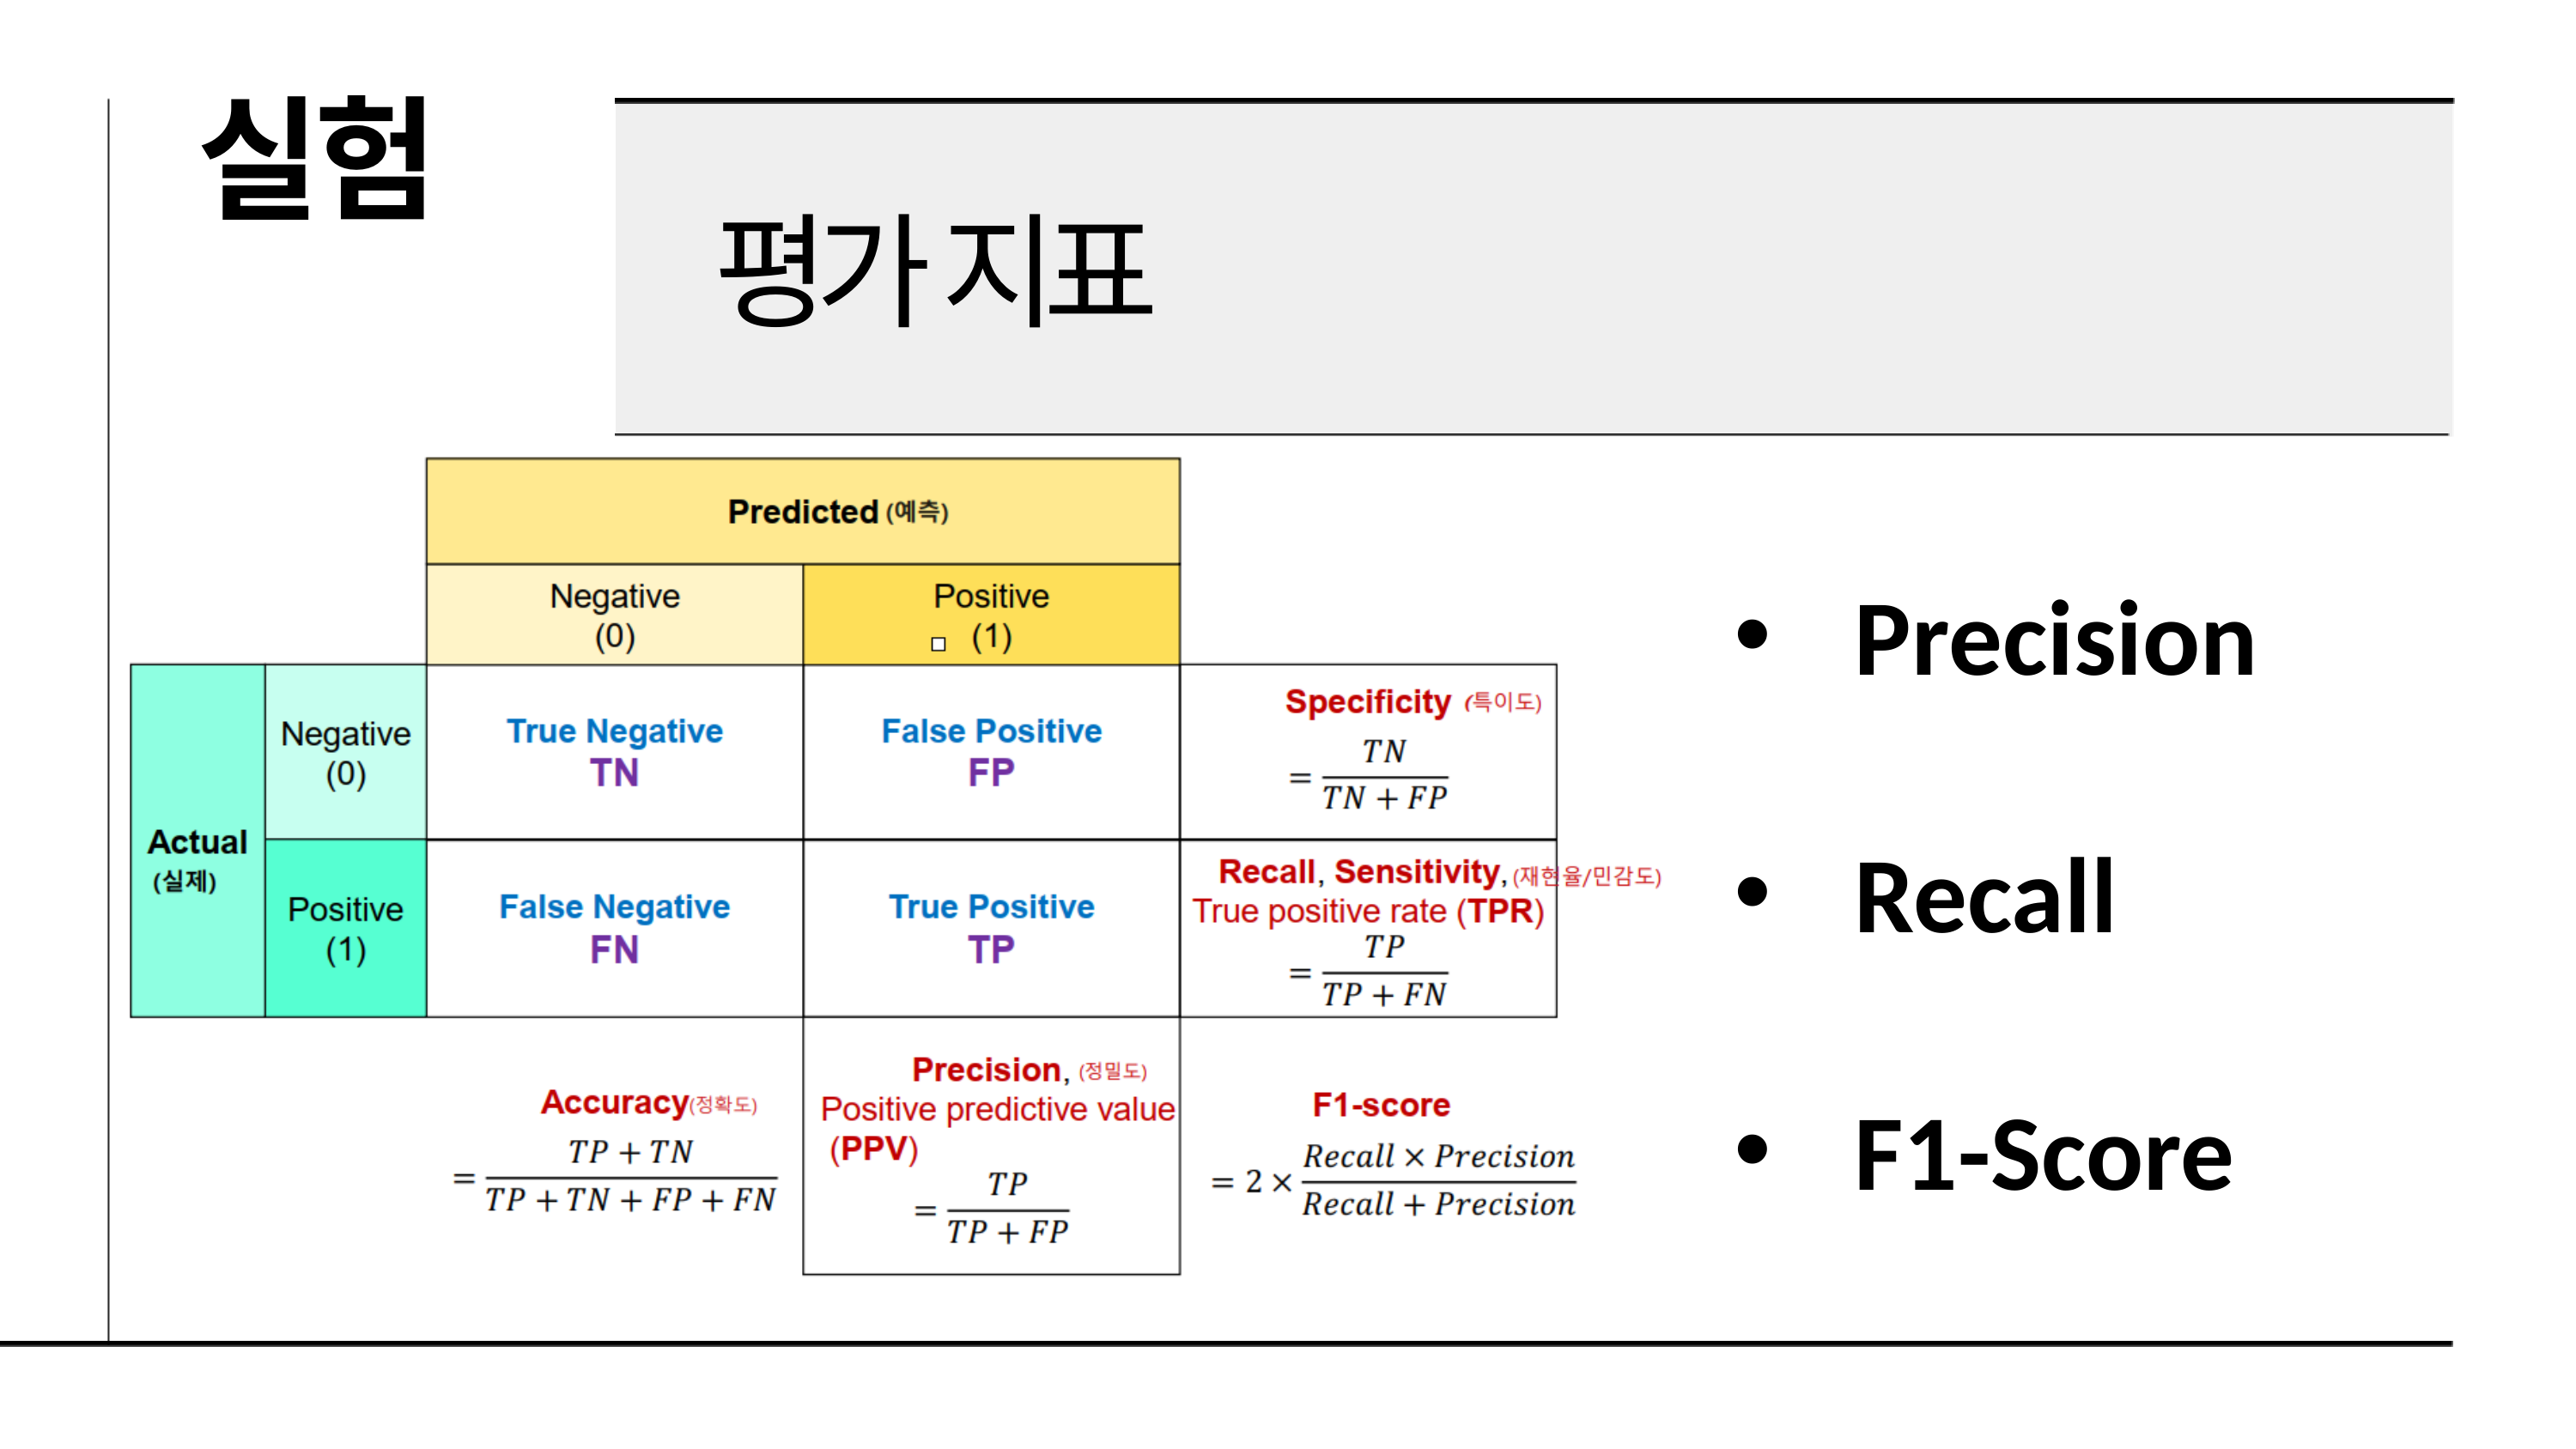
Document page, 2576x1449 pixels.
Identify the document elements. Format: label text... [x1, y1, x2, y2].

picture [615, 98, 2455, 438]
picture [0, 100, 2453, 1347]
text_box Precision Recall F1-Score [1721, 561, 2532, 1218]
text_box 실험 [197, 73, 604, 249]
